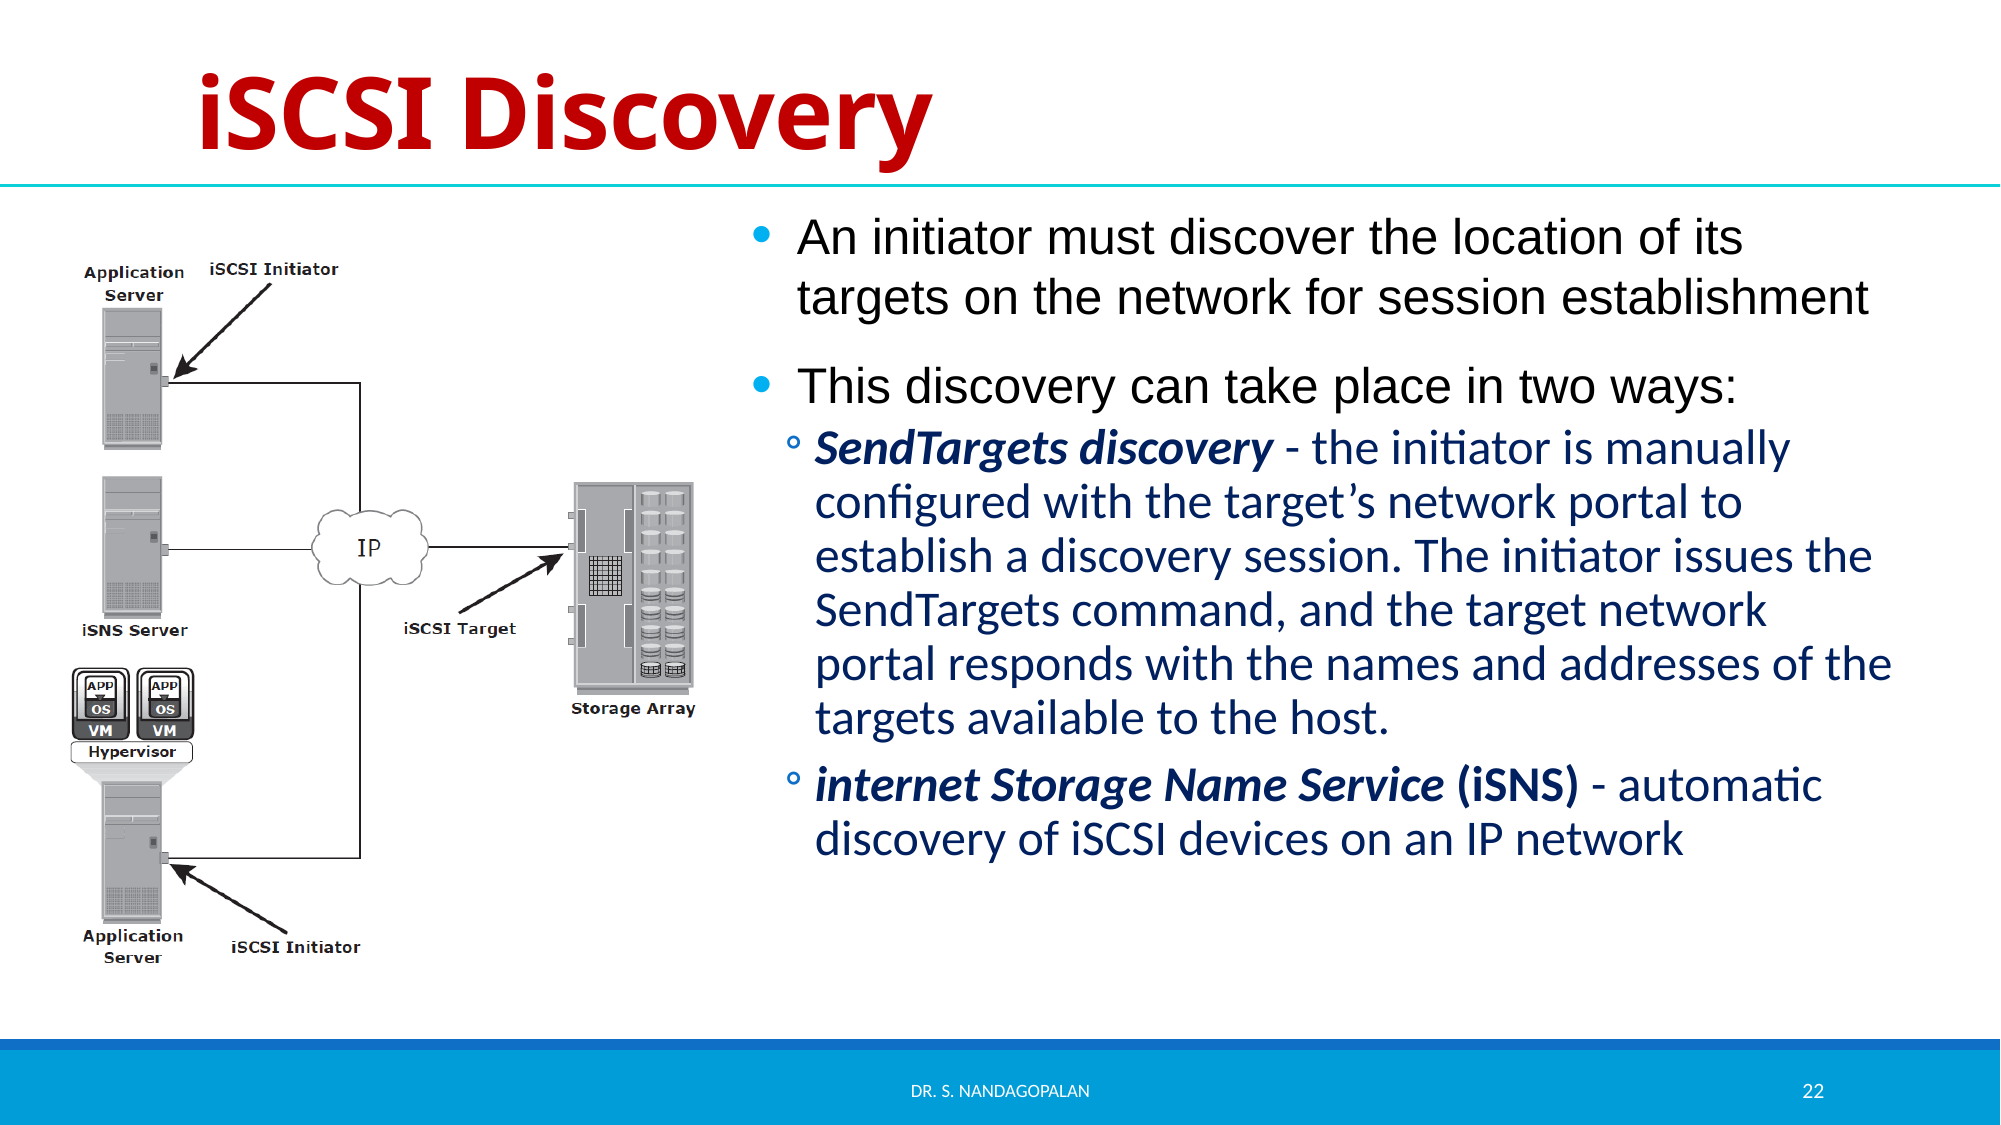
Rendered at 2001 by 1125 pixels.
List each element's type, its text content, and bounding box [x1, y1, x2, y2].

list An initiator must discover the location of its targets on the network for session establishment This discovery can take place in two ways: SendTargets discovery - the initiator is manually configured with the target’s network portal to establish a discovery session. The initiator issues the SendTargets command, and the target network portal responds with the names and addresses of the targets available to the host. internet Storage Name Service (iSNS) - automatic discovery of iSCSI devices on an IP network [751, 196, 1896, 1026]
title iSCSI Discovery [180, 47, 1691, 178]
footer Dr. S. Nandagopalan [604, 1059, 1396, 1120]
slide_number 22 [1624, 1059, 1840, 1120]
picture [49, 247, 702, 971]
